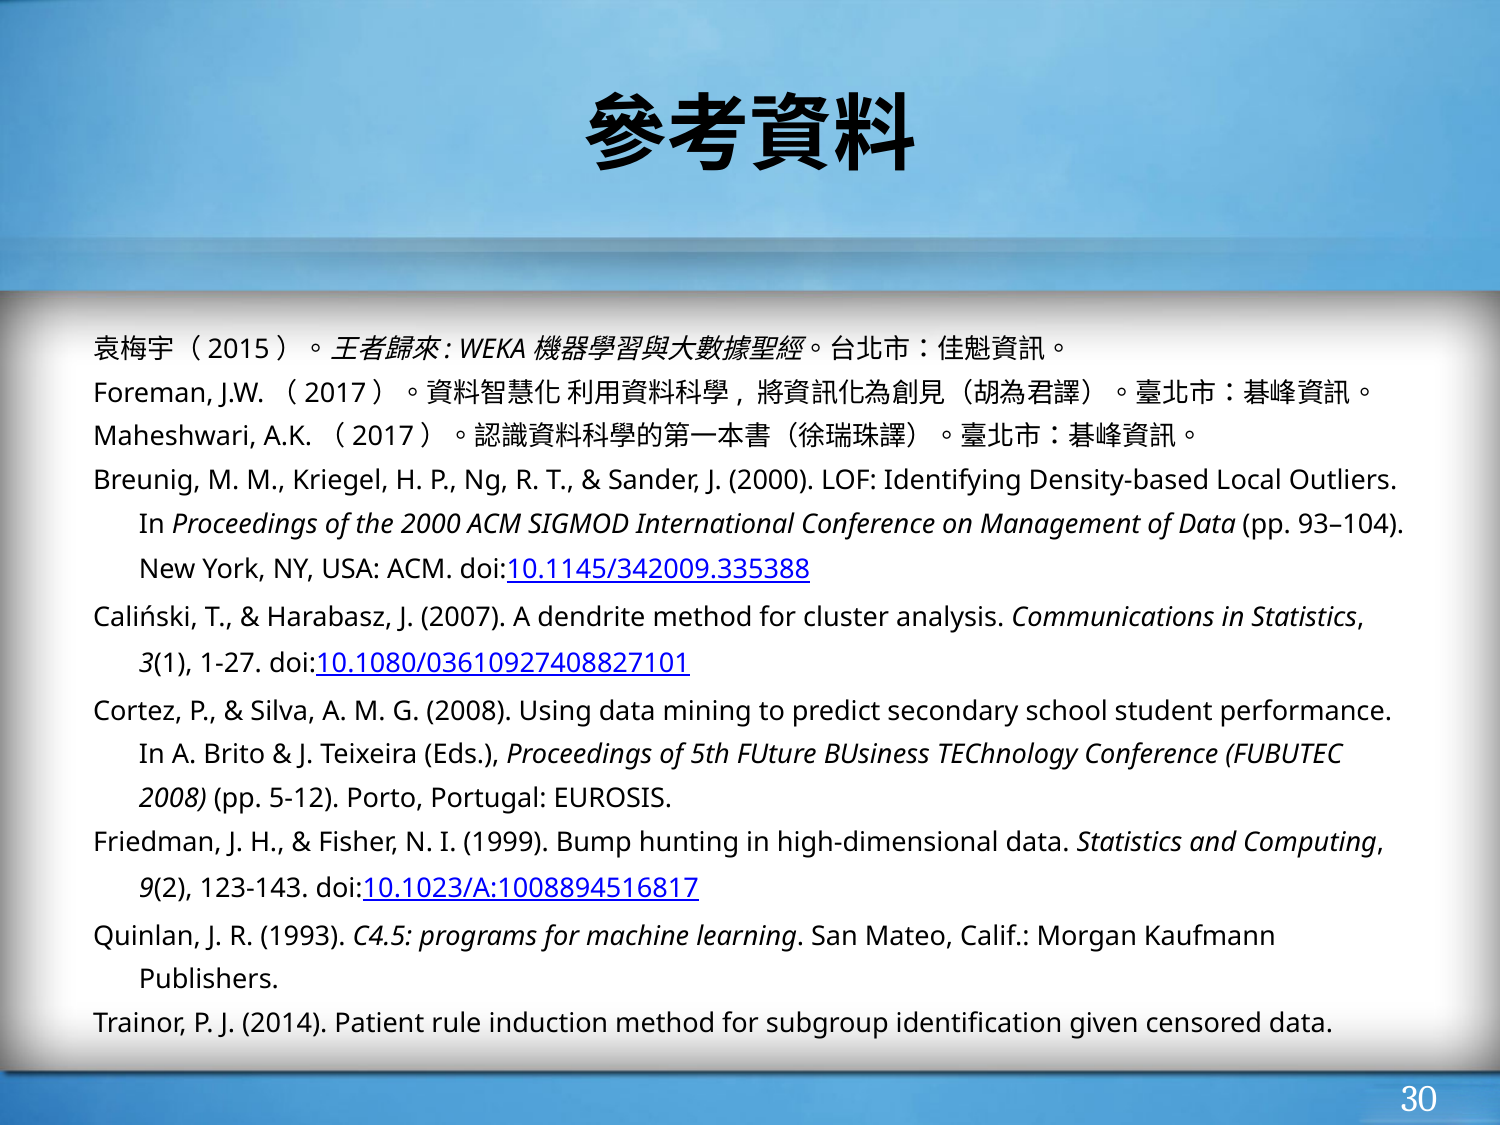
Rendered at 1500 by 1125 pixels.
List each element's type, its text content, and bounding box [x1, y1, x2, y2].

list 袁梅宇（2015）。王者歸來: WEKA機器學習與大數據聖經。台北市：佳魁資訊。 Foreman, J.W.（2017）。資料智慧化 利用資料科學, 將資訊化為創見（胡為君譯）。臺北市：碁峰資訊。 Maheshwari, A.K.（2017）。認識資料科學的第一本書（徐瑞珠譯）。臺北市：碁峰資訊。 Breunig, M. M., Kriegel, H. P., Ng, R. T., & Sander, J. (2000). LOF: Identifying Density-based Local Outliers. In Proceedings of the 2000 ACM SIGMOD International Conference on Management of Data (pp. 93–104). New York, NY, USA: ACM. doi:10.1145/342009.335388 Caliński, T., & Harabasz, J. (2007). A dendrite method for cluster analysis. Communications in Statistics, 3(1), 1-27. doi:10.1080/03610927408827101 Cortez, P., & Silva, A. M. G. (2008). Using data mining to predict secondary school student performance. In A. Brito & J. Teixeira (Eds.), Proceedings of 5th FUture BUsiness TEChnology Conference (FUBUTEC 2008) (pp. 5-12). Porto, Portugal: EUROSIS. Friedman, J. H., & Fisher, N. I. (1999). Bump hunting in high-dimensional data. Statistics and Computing, 9(2), 123-143. doi:10.1023/A:1008894516817 Quinlan, J. R. (1993). C4.5: programs for machine learning. San Mateo, Calif.: Morgan Kaufmann Publishers. Trainor, P. J. (2014). Patient rule induction method for subgroup identification given censored data. [78, 292, 1422, 1066]
picture [0, 0, 1500, 1125]
title 參考資料 [78, 27, 1422, 232]
slide_number ‹#› [1350, 1074, 1488, 1118]
